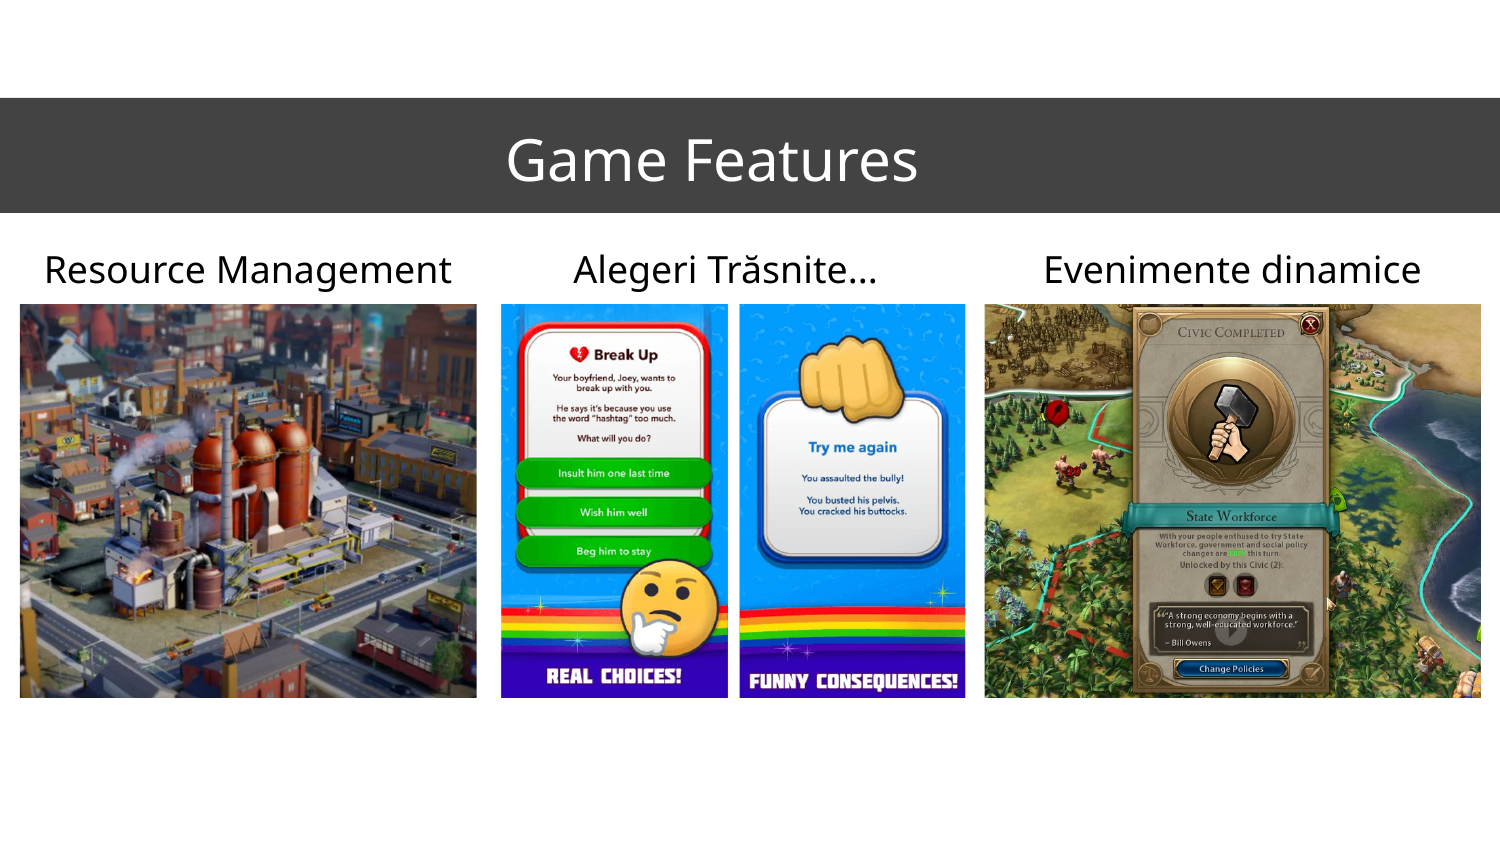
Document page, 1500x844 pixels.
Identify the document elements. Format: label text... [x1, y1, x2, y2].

title Game Features [13, 108, 1412, 203]
text_box Alegeri Trăsnite... [495, 231, 966, 297]
text_box Resource Management [19, 231, 477, 297]
text_box [0, 97, 1500, 213]
picture [984, 303, 1482, 698]
picture [19, 303, 477, 698]
picture [495, 303, 966, 698]
text_box Evenimente dinamice [984, 231, 1481, 297]
